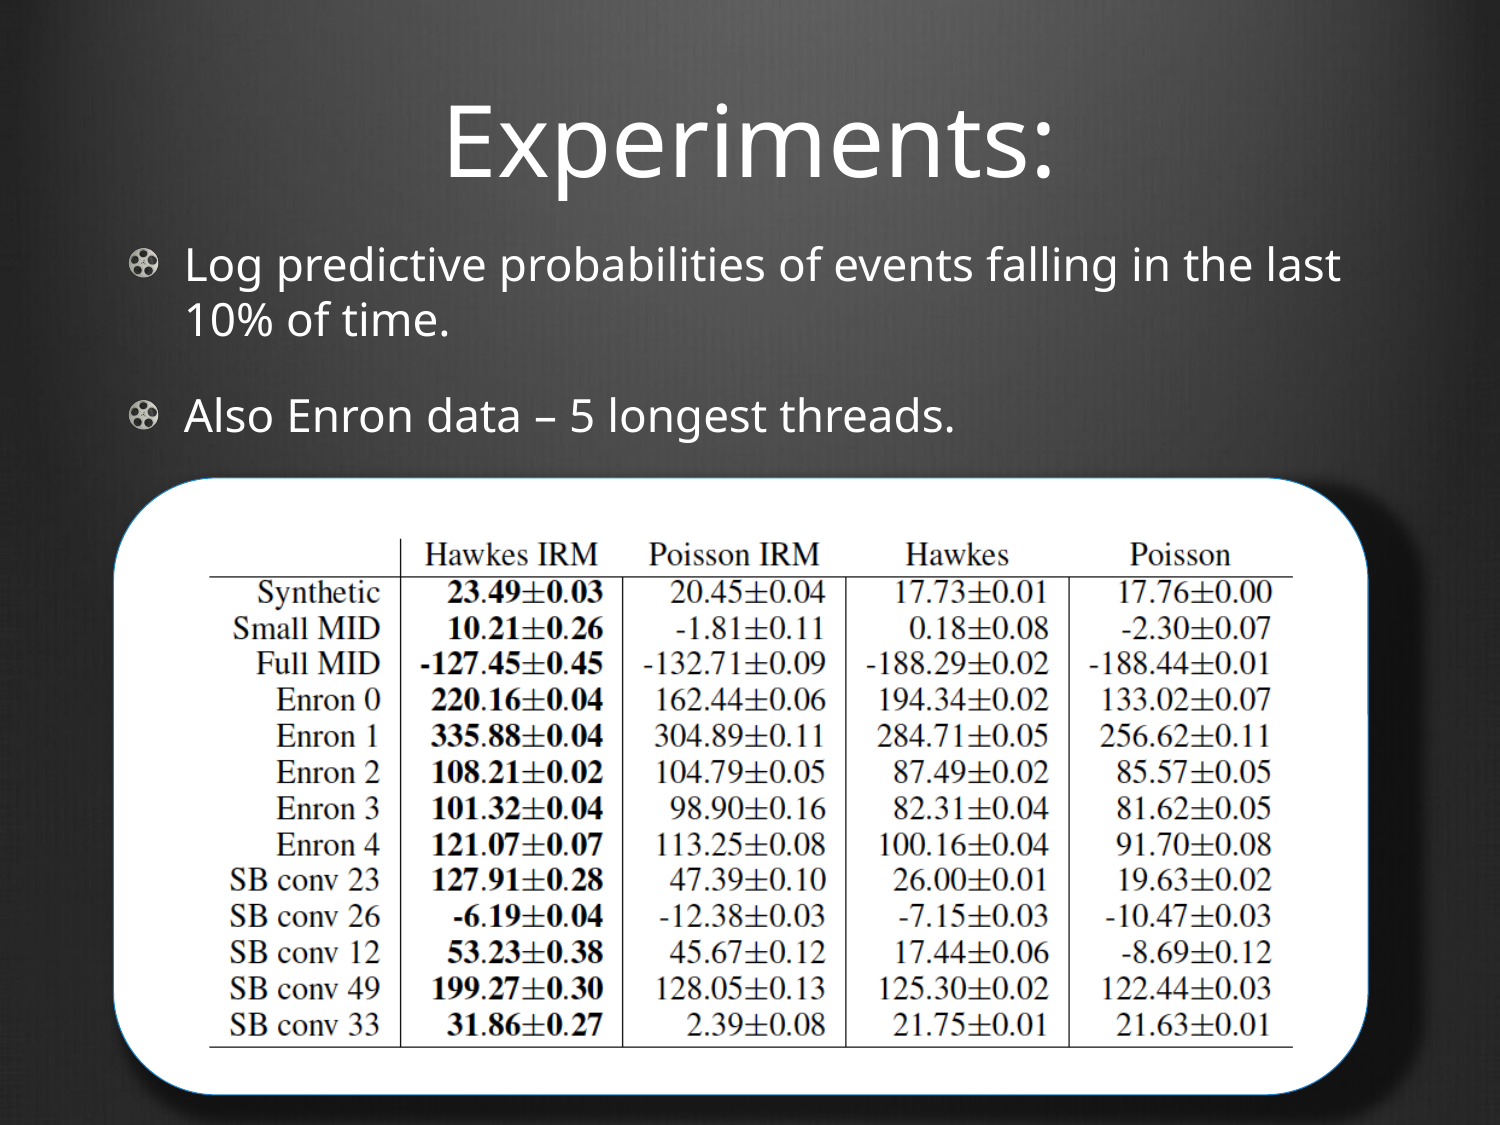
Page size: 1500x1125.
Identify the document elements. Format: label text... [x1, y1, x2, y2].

title Experiments: [112, 19, 1388, 227]
picture [127, 246, 160, 279]
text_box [113, 477, 1369, 1112]
picture [127, 398, 160, 431]
list Log predictive probabilities of events falling in the last 10% of time. Also Enron data – 5 longest threads. [112, 227, 1388, 478]
